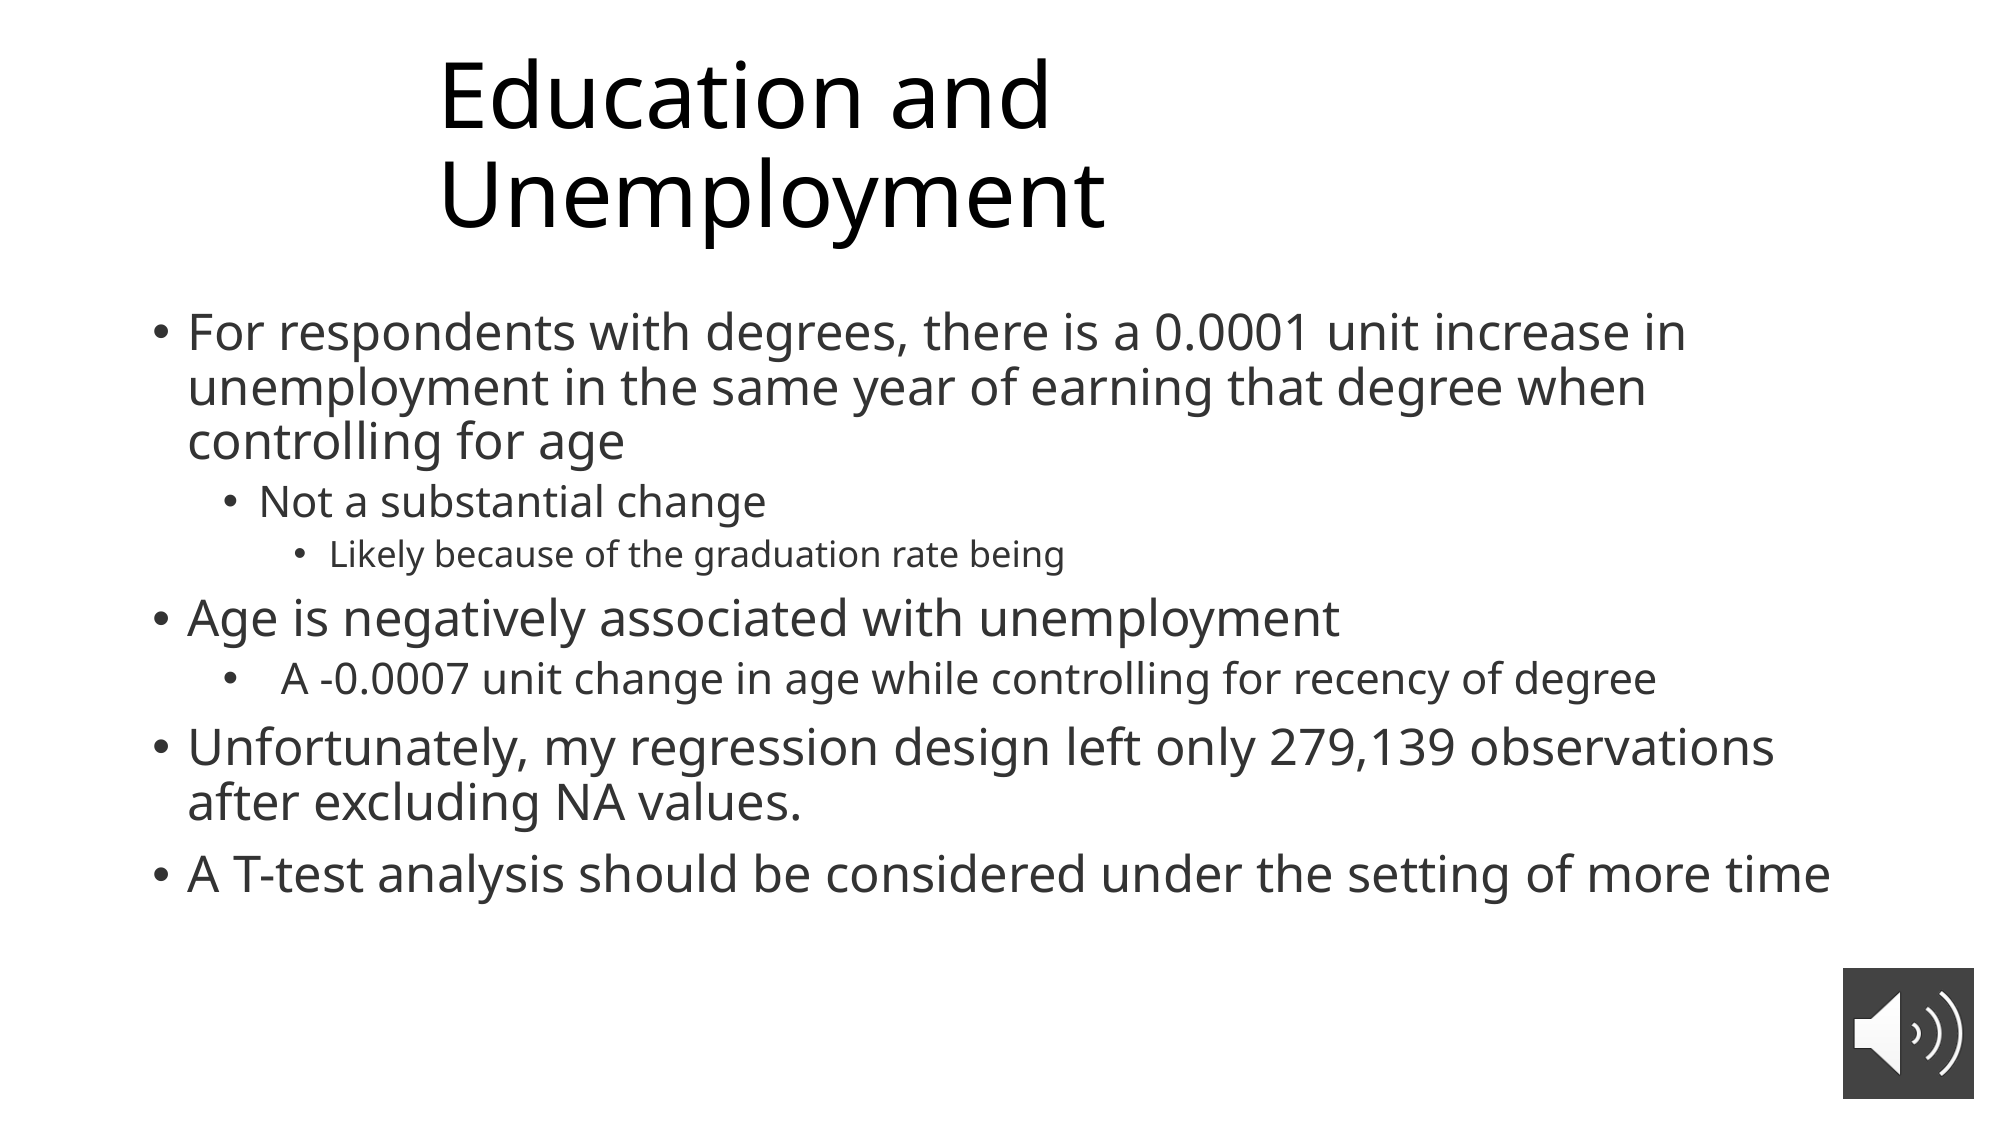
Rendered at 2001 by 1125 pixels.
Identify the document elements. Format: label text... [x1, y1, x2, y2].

title Education and Unemployment [422, 39, 1578, 258]
picture [1841, 966, 1975, 1100]
list For respondents with degrees, there is a 0.0001 unit increase in unemployment in the same year of earning that degree when controlling for age Not a substantial change Likely because of the graduation rate being Age is negatively associated with unemployment A -0.0007 unit change in age while controlling for recency of degree Unfortunately, my regression design left only 279,139 observations after excluding NA values. A T-test analysis should be considered under the setting of more time [137, 299, 1863, 1014]
